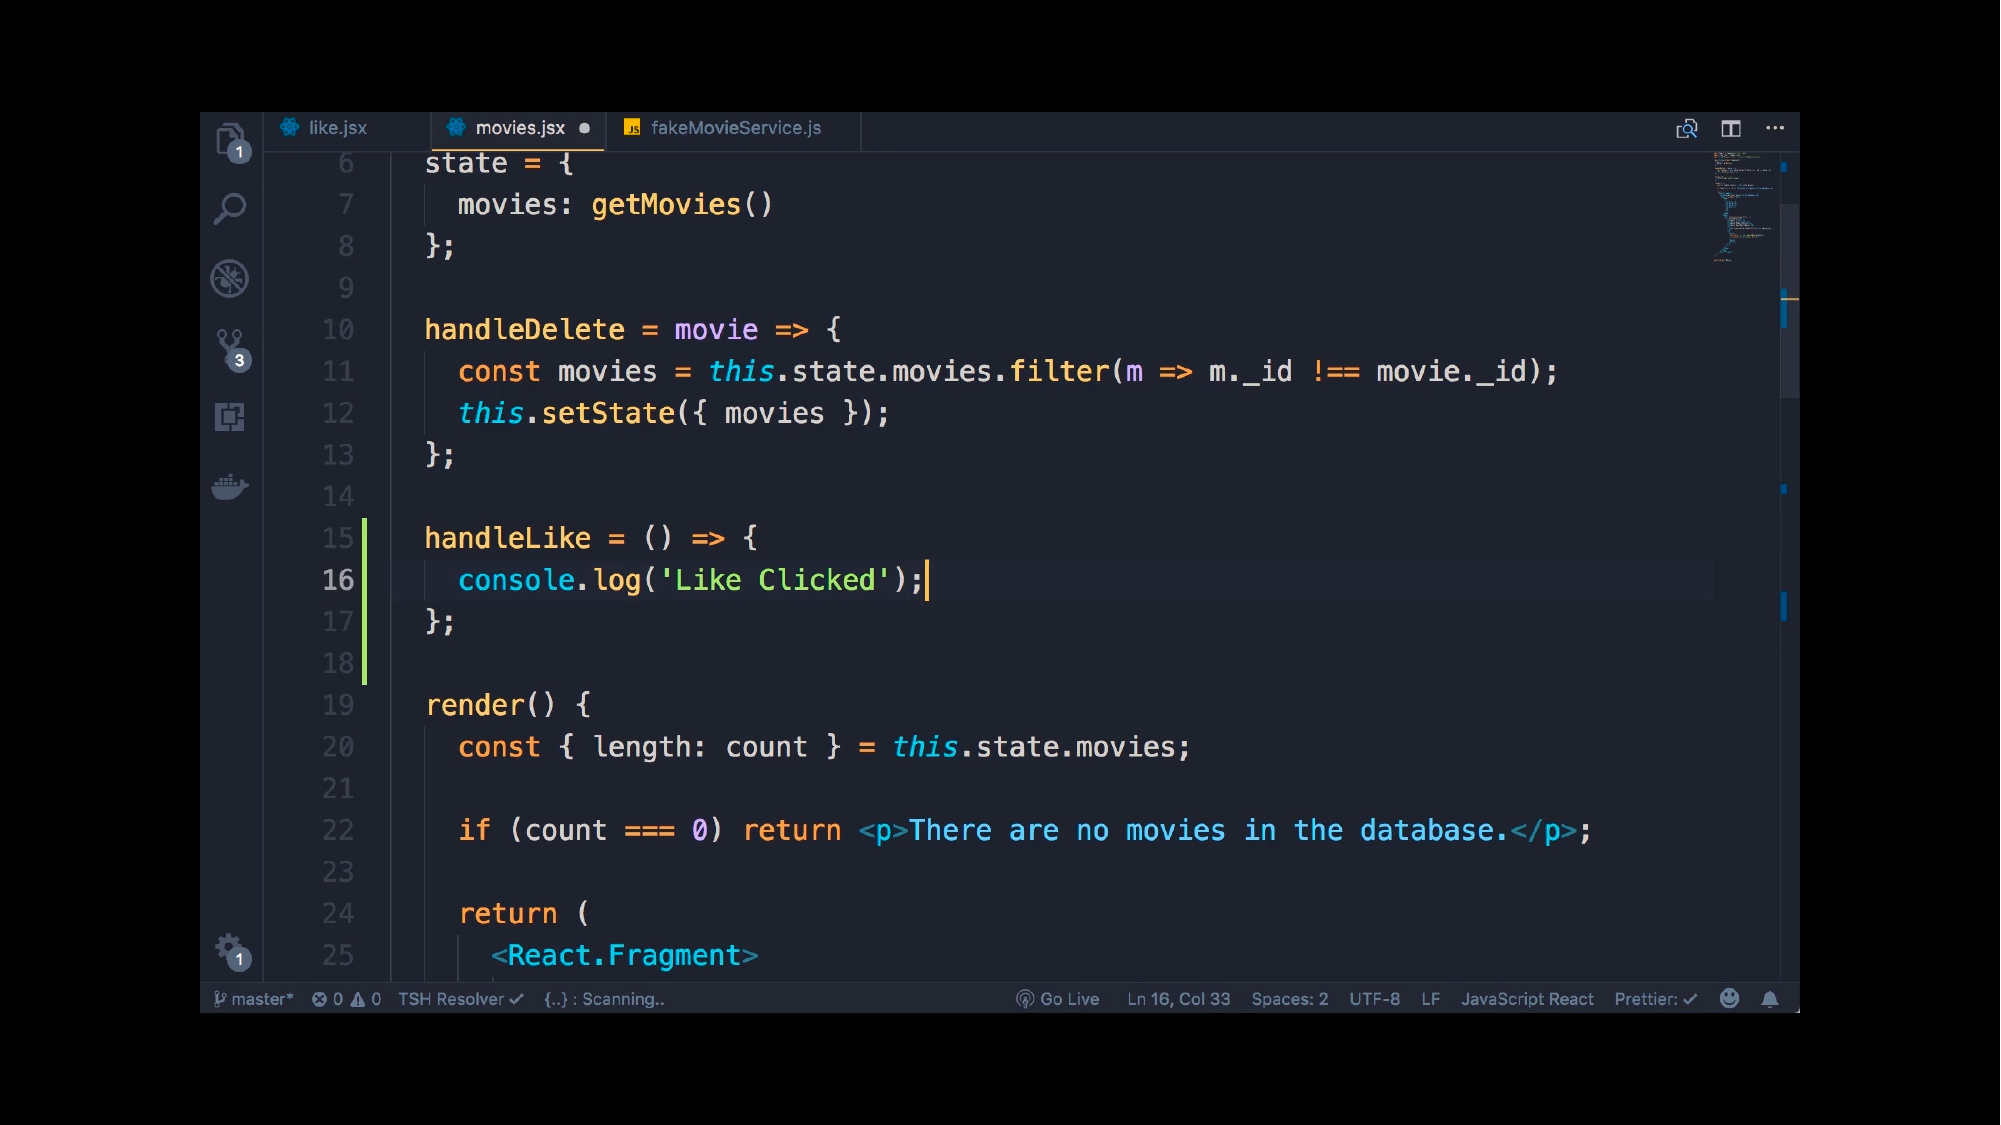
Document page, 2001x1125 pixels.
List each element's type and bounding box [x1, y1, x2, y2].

picture [199, 112, 1800, 1013]
